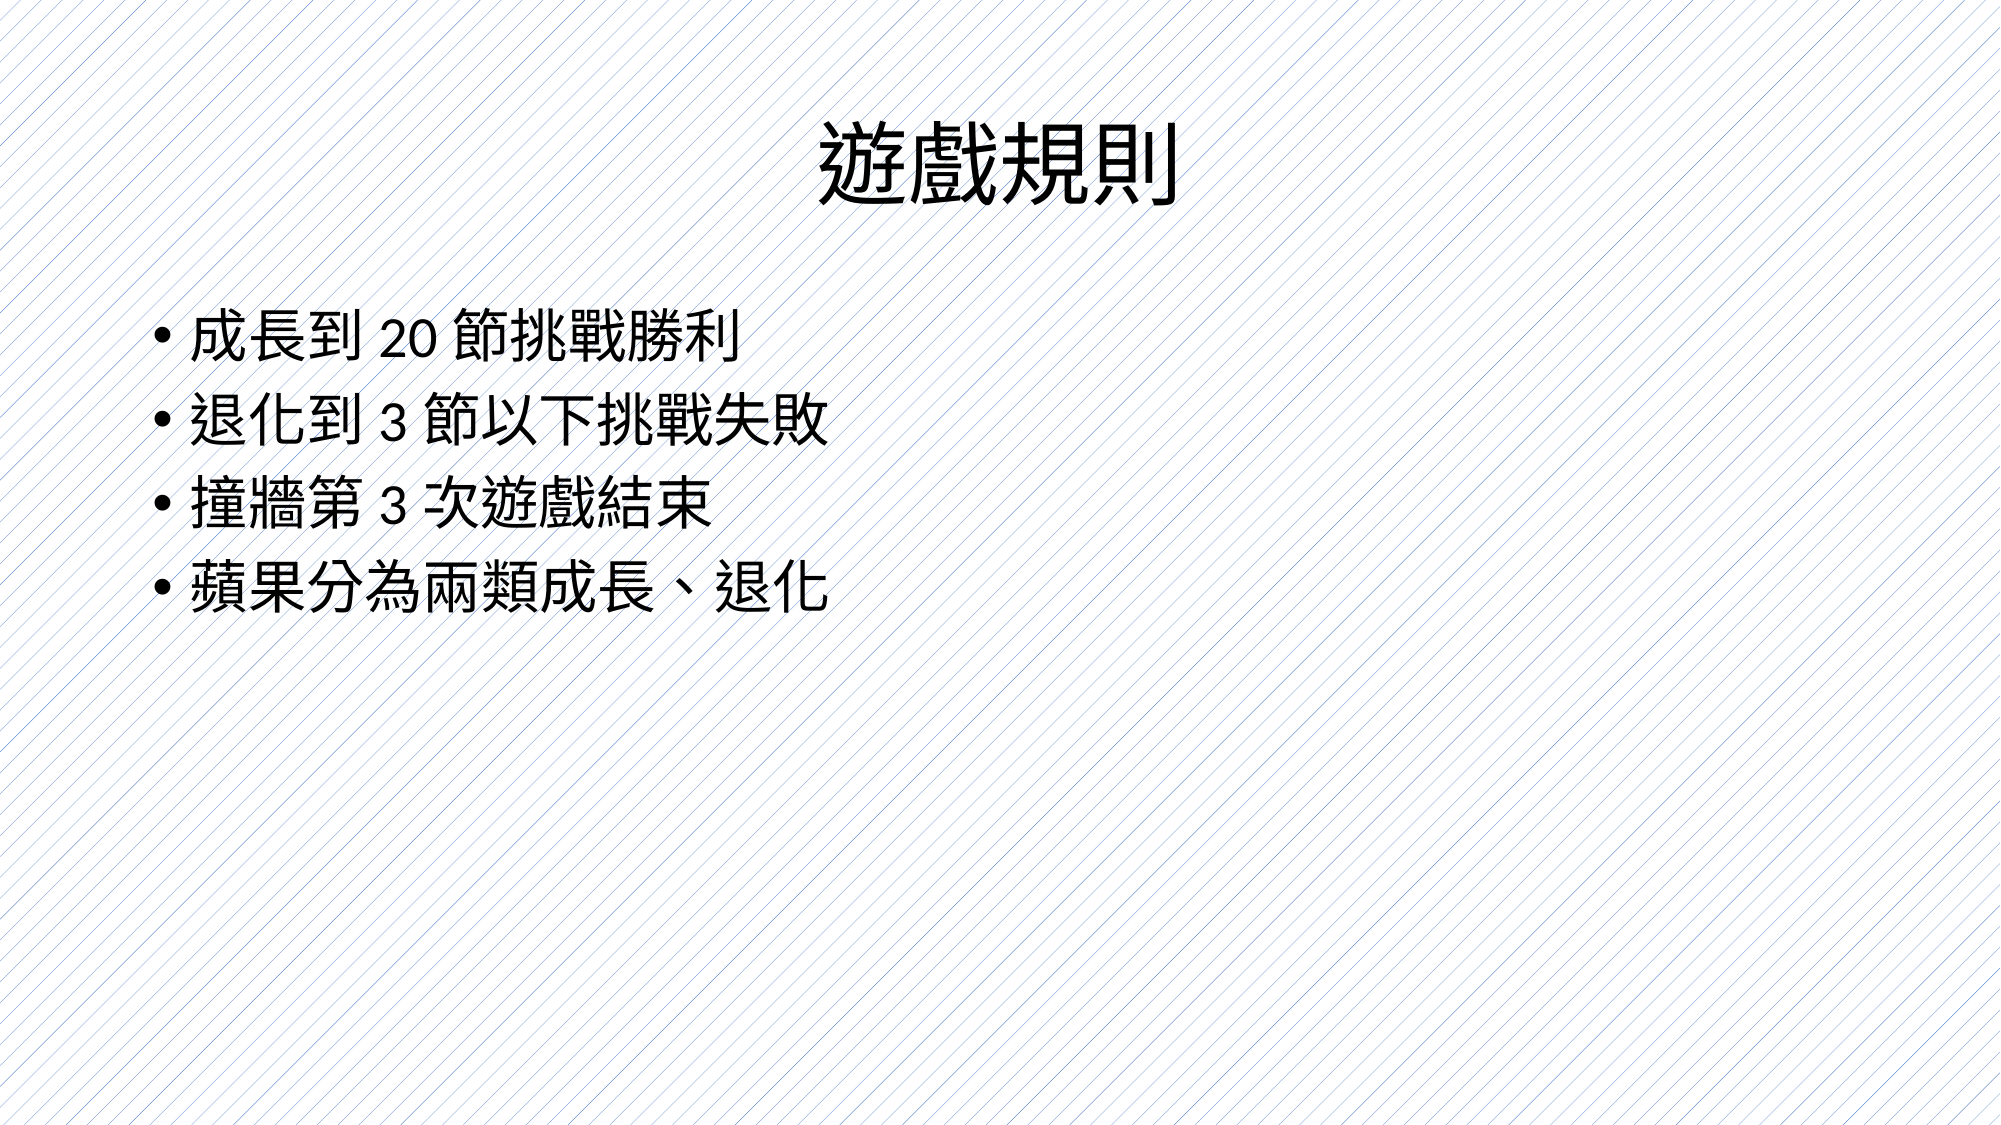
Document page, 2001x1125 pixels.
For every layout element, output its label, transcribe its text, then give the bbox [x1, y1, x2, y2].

list 成長到20節挑戰勝利 退化到3節以下挑戰失敗 撞牆第3次遊戲結束 蘋果分為兩類成長、退化 [137, 299, 1863, 1014]
title 遊戲規則 [137, 59, 1863, 278]
